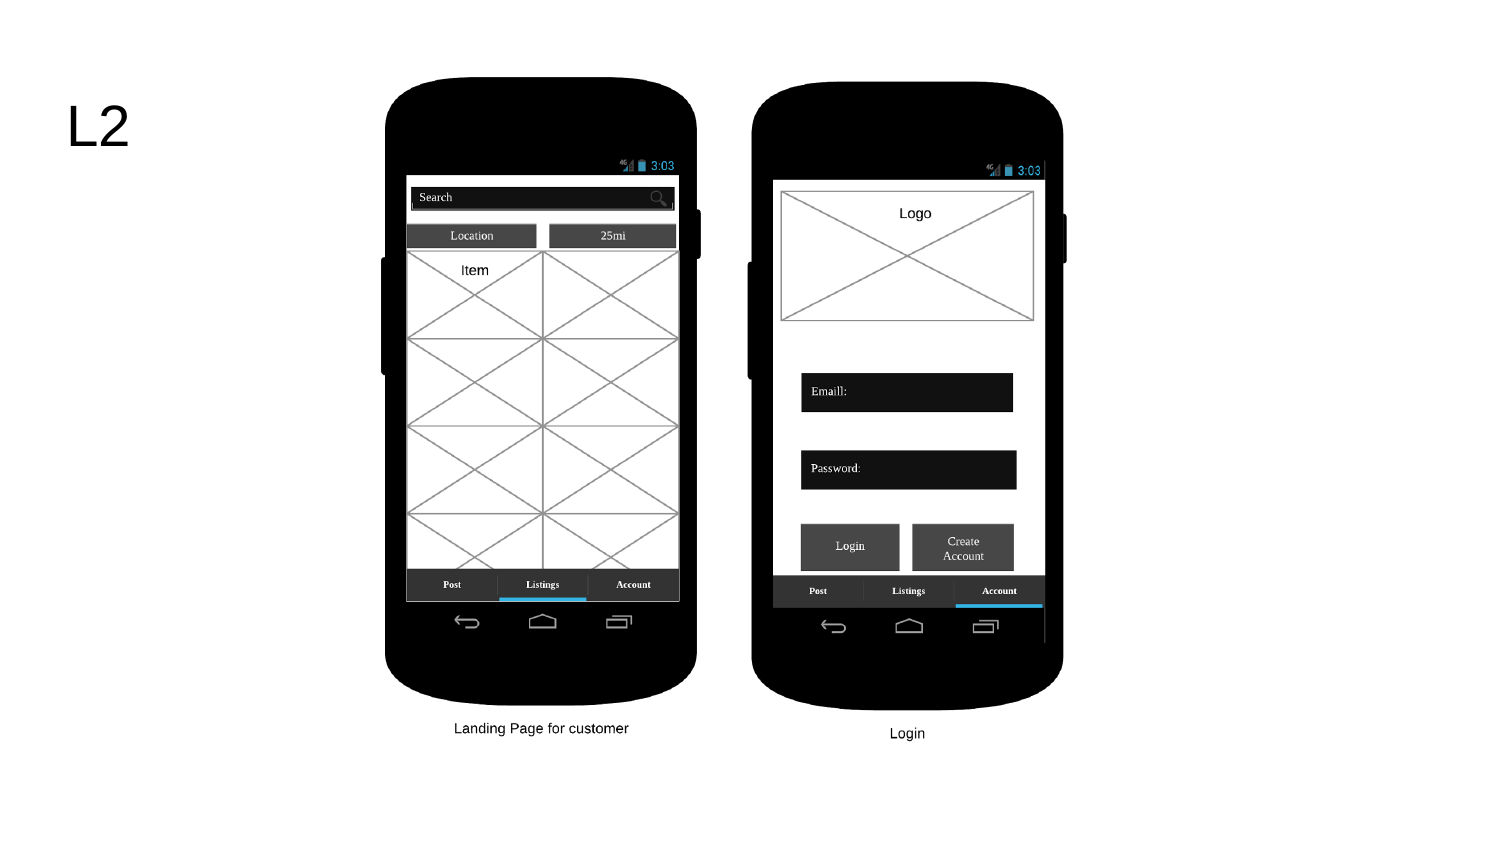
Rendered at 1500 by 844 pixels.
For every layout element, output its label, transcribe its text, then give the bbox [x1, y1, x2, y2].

picture [127, 0, 1500, 844]
title L2 [51, 72, 122, 167]
